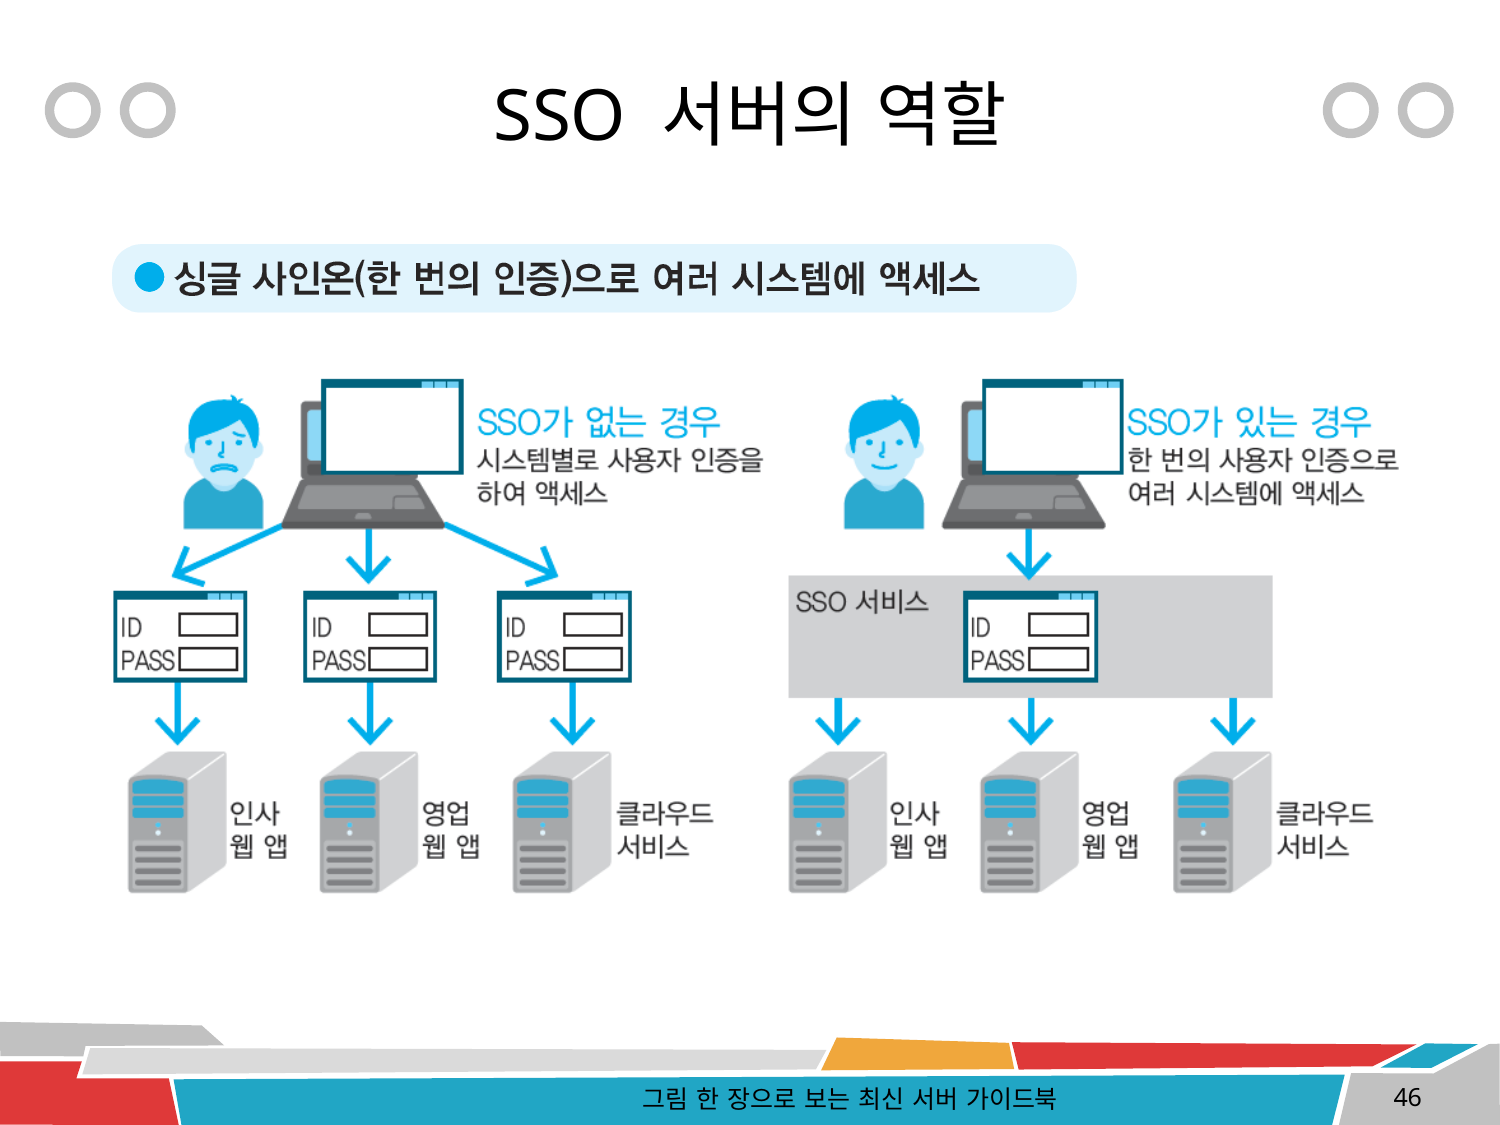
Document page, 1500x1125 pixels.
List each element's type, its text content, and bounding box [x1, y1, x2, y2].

title SSO 서버의 역할 [175, 18, 1325, 206]
picture [110, 374, 1404, 901]
picture [110, 240, 1081, 315]
footer 그림 한 장으로 보는 최신 서버 가이드북 [438, 1080, 1263, 1118]
slide_number 46 [1361, 1080, 1437, 1118]
